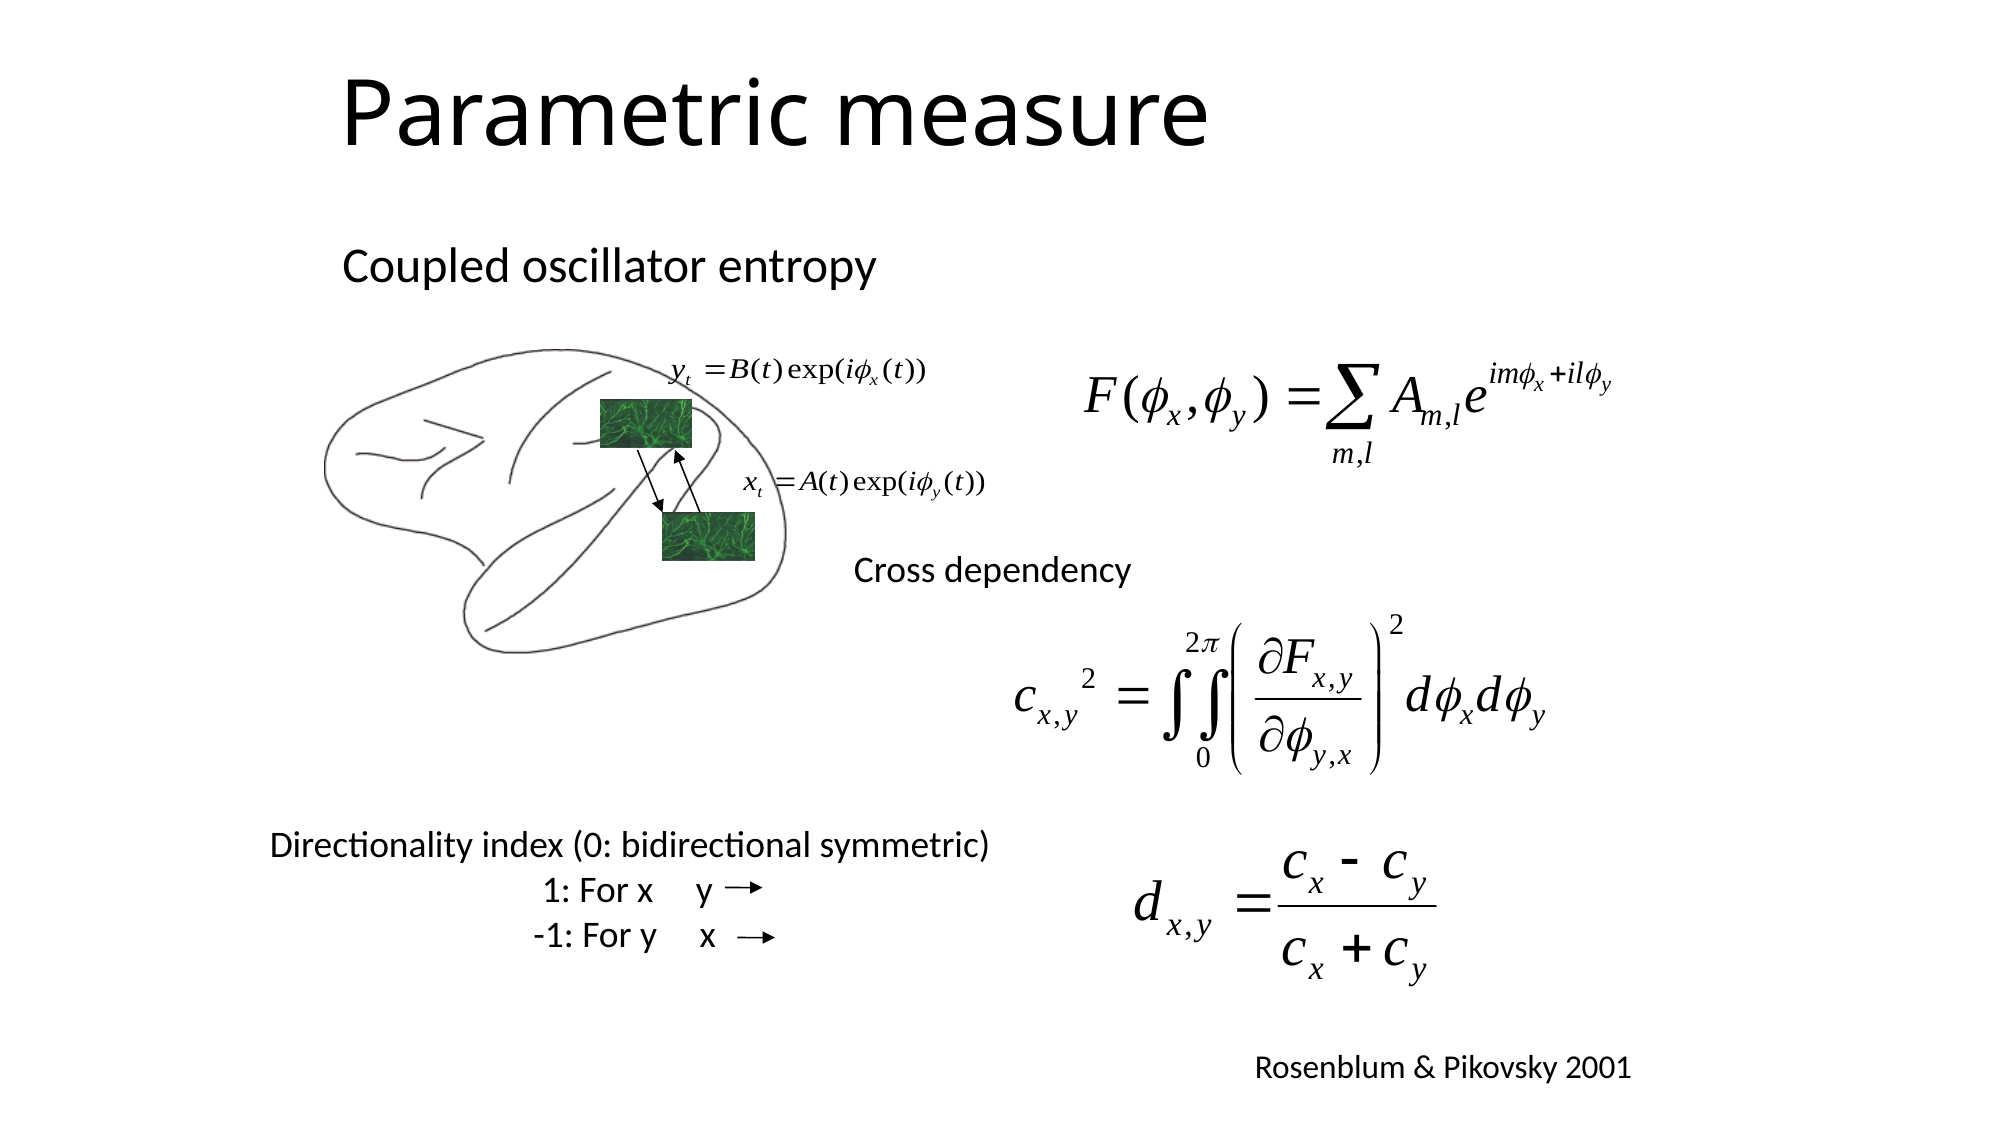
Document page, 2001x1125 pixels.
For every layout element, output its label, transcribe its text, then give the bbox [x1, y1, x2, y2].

picture [324, 349, 788, 655]
text_box Coupled oscillator entropy [327, 224, 893, 300]
title Parametric measure [324, 45, 1675, 188]
text_box [724, 881, 763, 894]
text_box Rosenblum & Pikovsky 2001 [1240, 1037, 1648, 1093]
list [1124, 824, 1450, 997]
text_box Directionality index (0: bidirectional symmetric) 1: For x y -1: For y x [255, 812, 1006, 963]
text_box Cross dependency [839, 537, 1147, 598]
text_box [737, 462, 992, 507]
text_box [737, 931, 775, 944]
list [1074, 349, 1625, 479]
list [1006, 599, 1556, 785]
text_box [662, 349, 934, 393]
